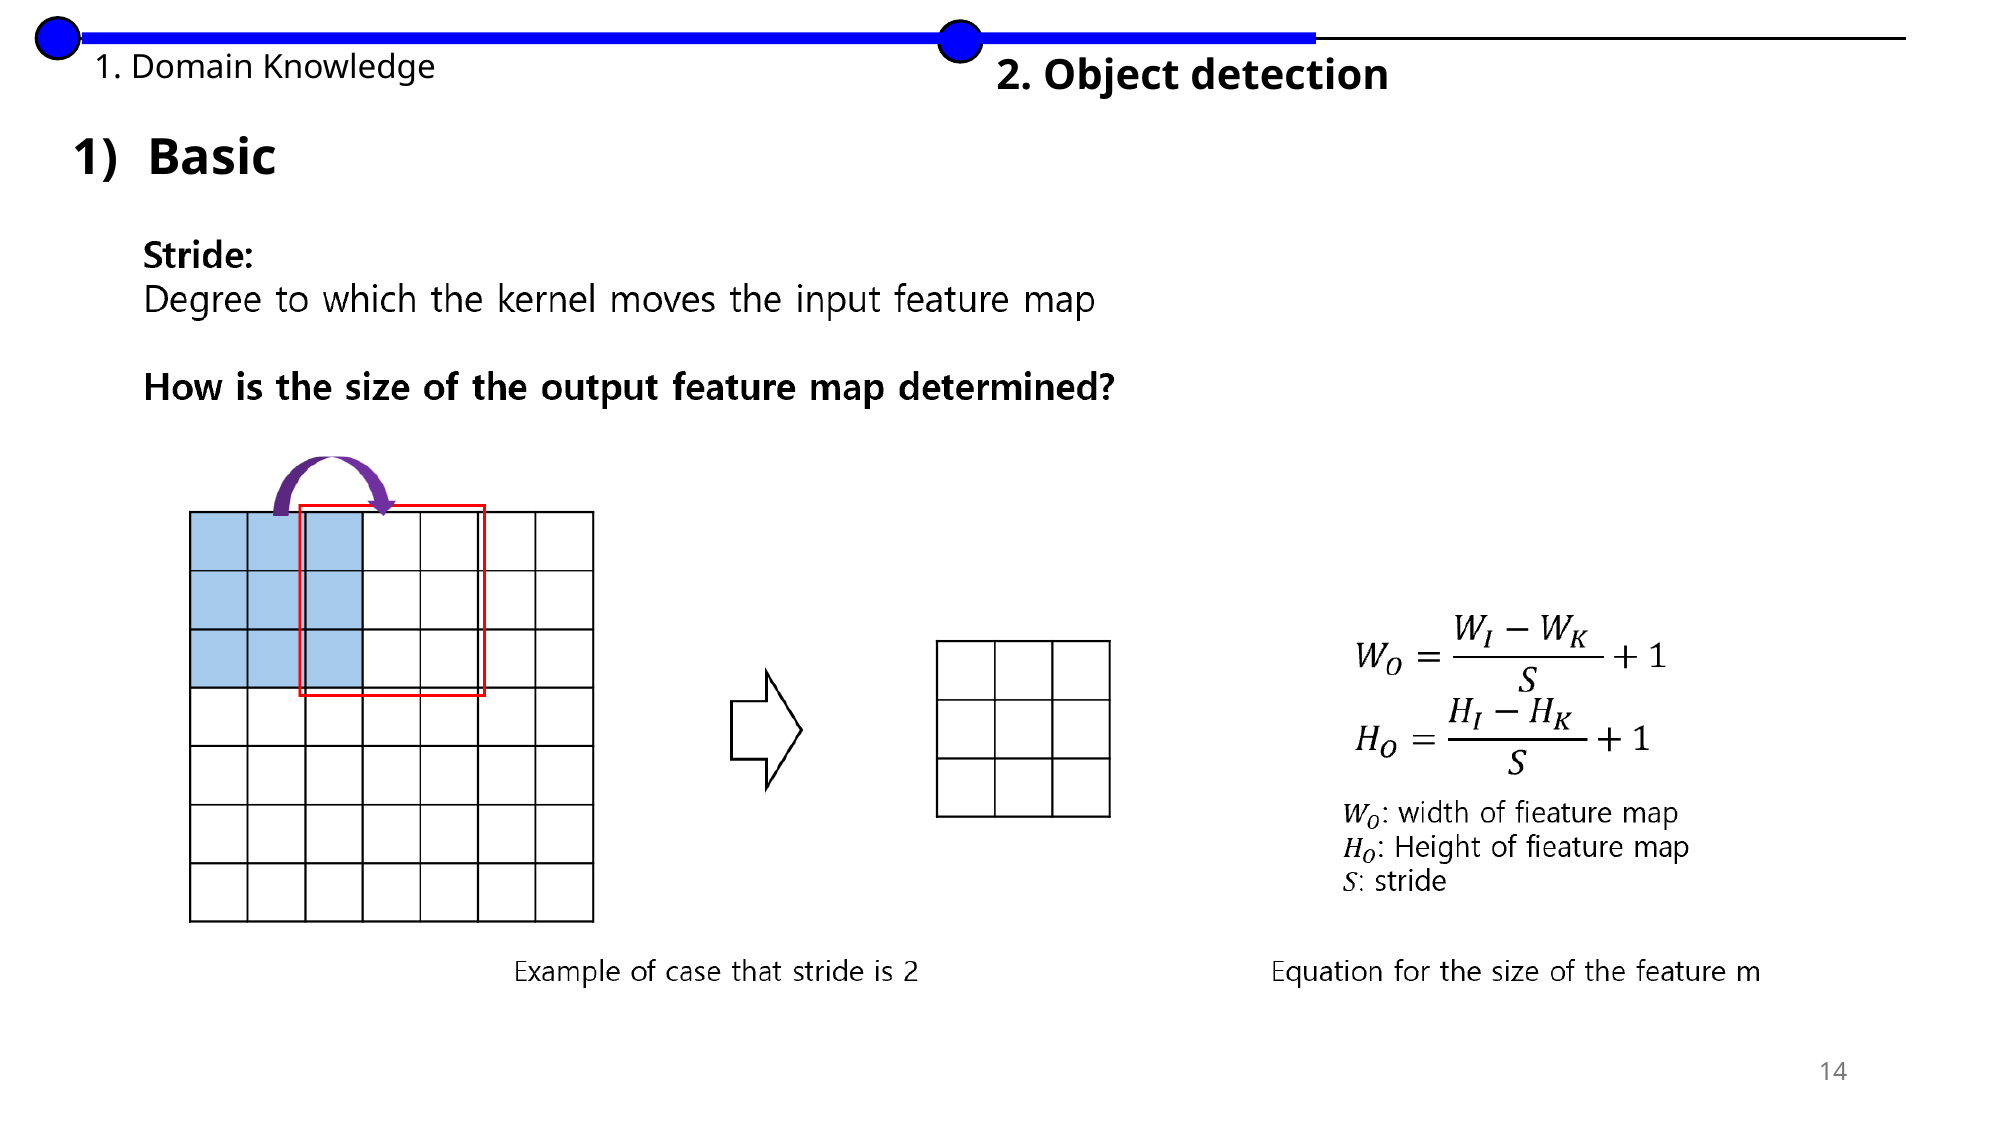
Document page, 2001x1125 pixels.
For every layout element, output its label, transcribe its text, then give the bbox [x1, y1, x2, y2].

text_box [35, 17, 1907, 107]
picture [115, 221, 1762, 1015]
text_box Basic [57, 117, 1906, 193]
slide_number 14 [1412, 1042, 1863, 1103]
